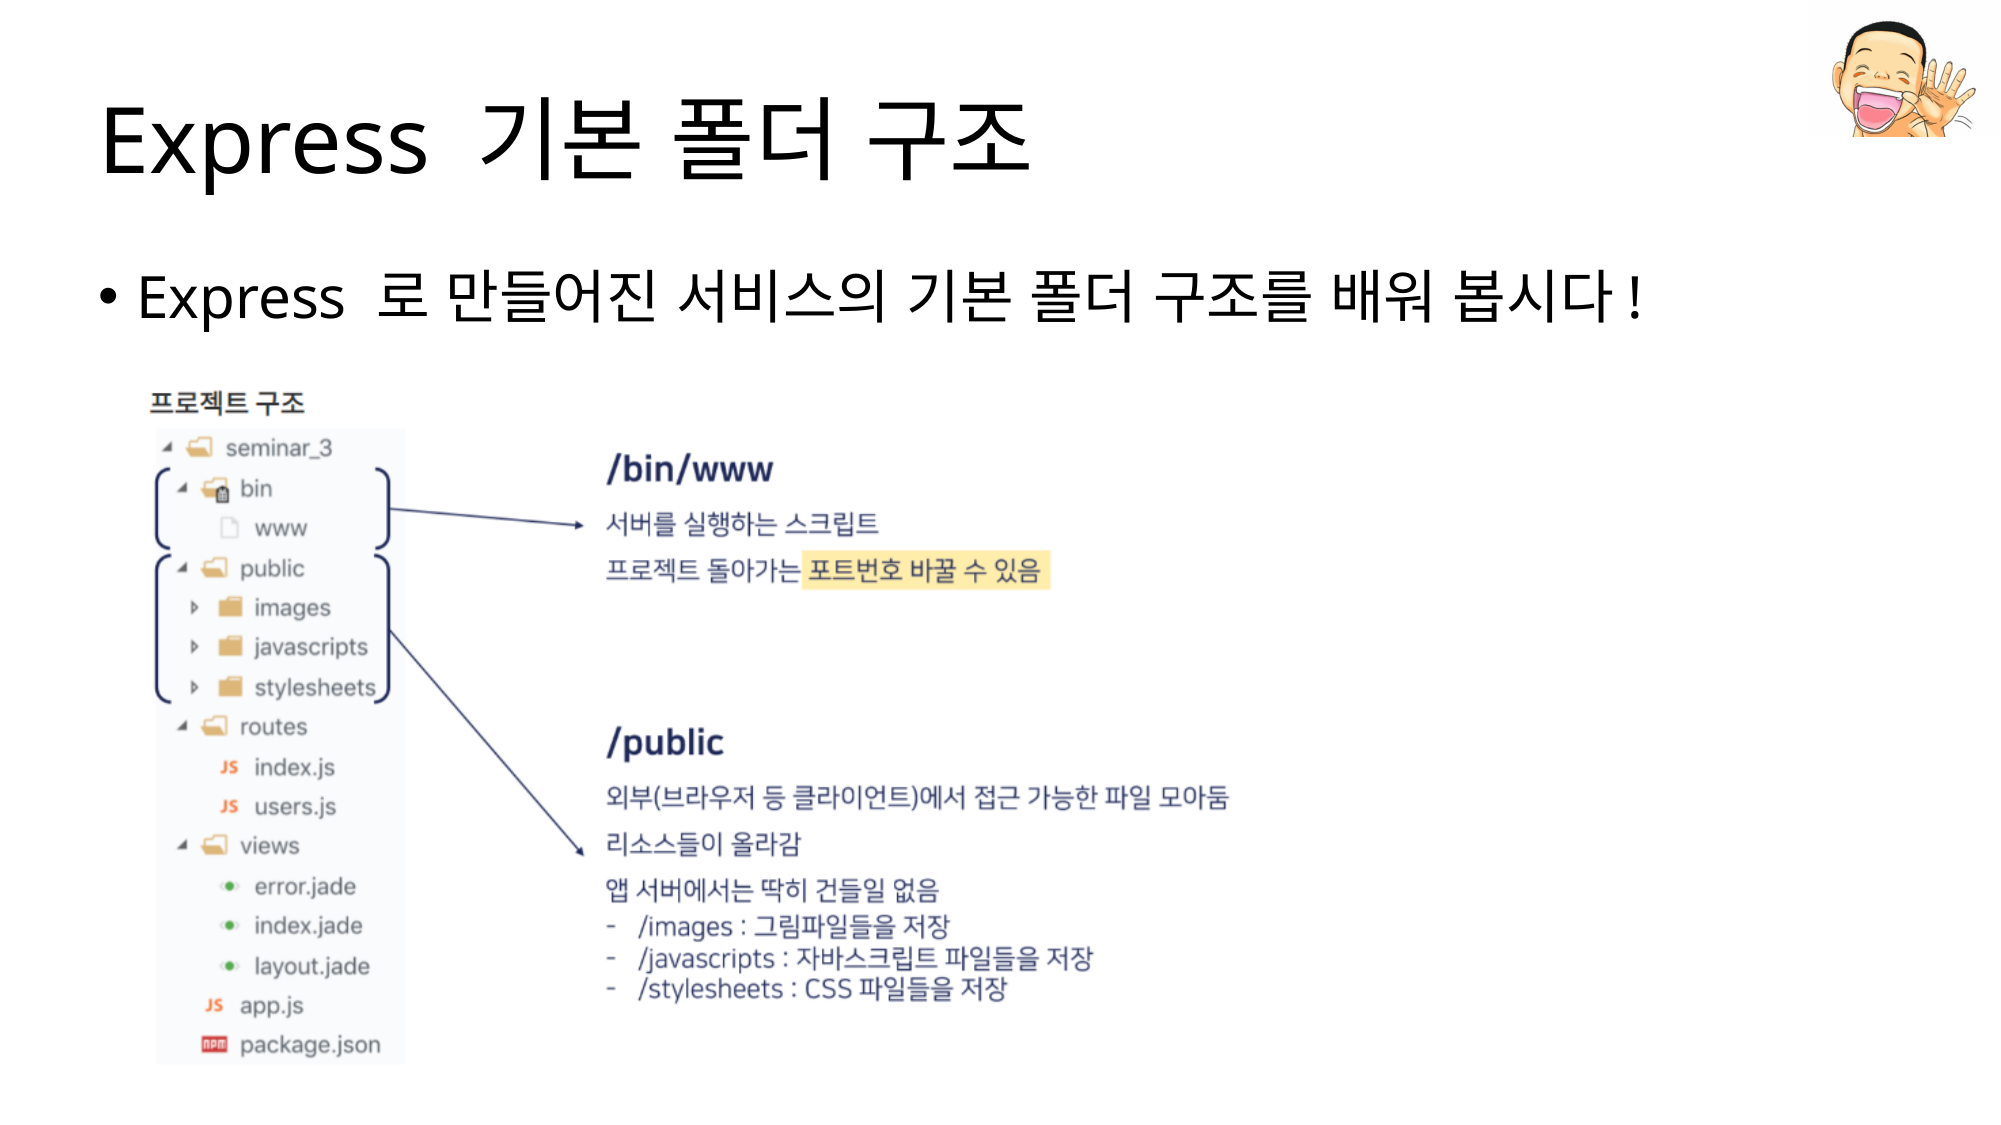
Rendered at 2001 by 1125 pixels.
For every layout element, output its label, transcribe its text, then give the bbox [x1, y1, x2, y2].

picture [127, 377, 1299, 1082]
picture [1931, 0, 2000, 137]
title Express 기본 폴더 구조 [83, 0, 1931, 217]
list Express 로 만들어진 서비스의 기본 폴더 구조를 배워 봅시다! [83, 217, 1931, 1068]
